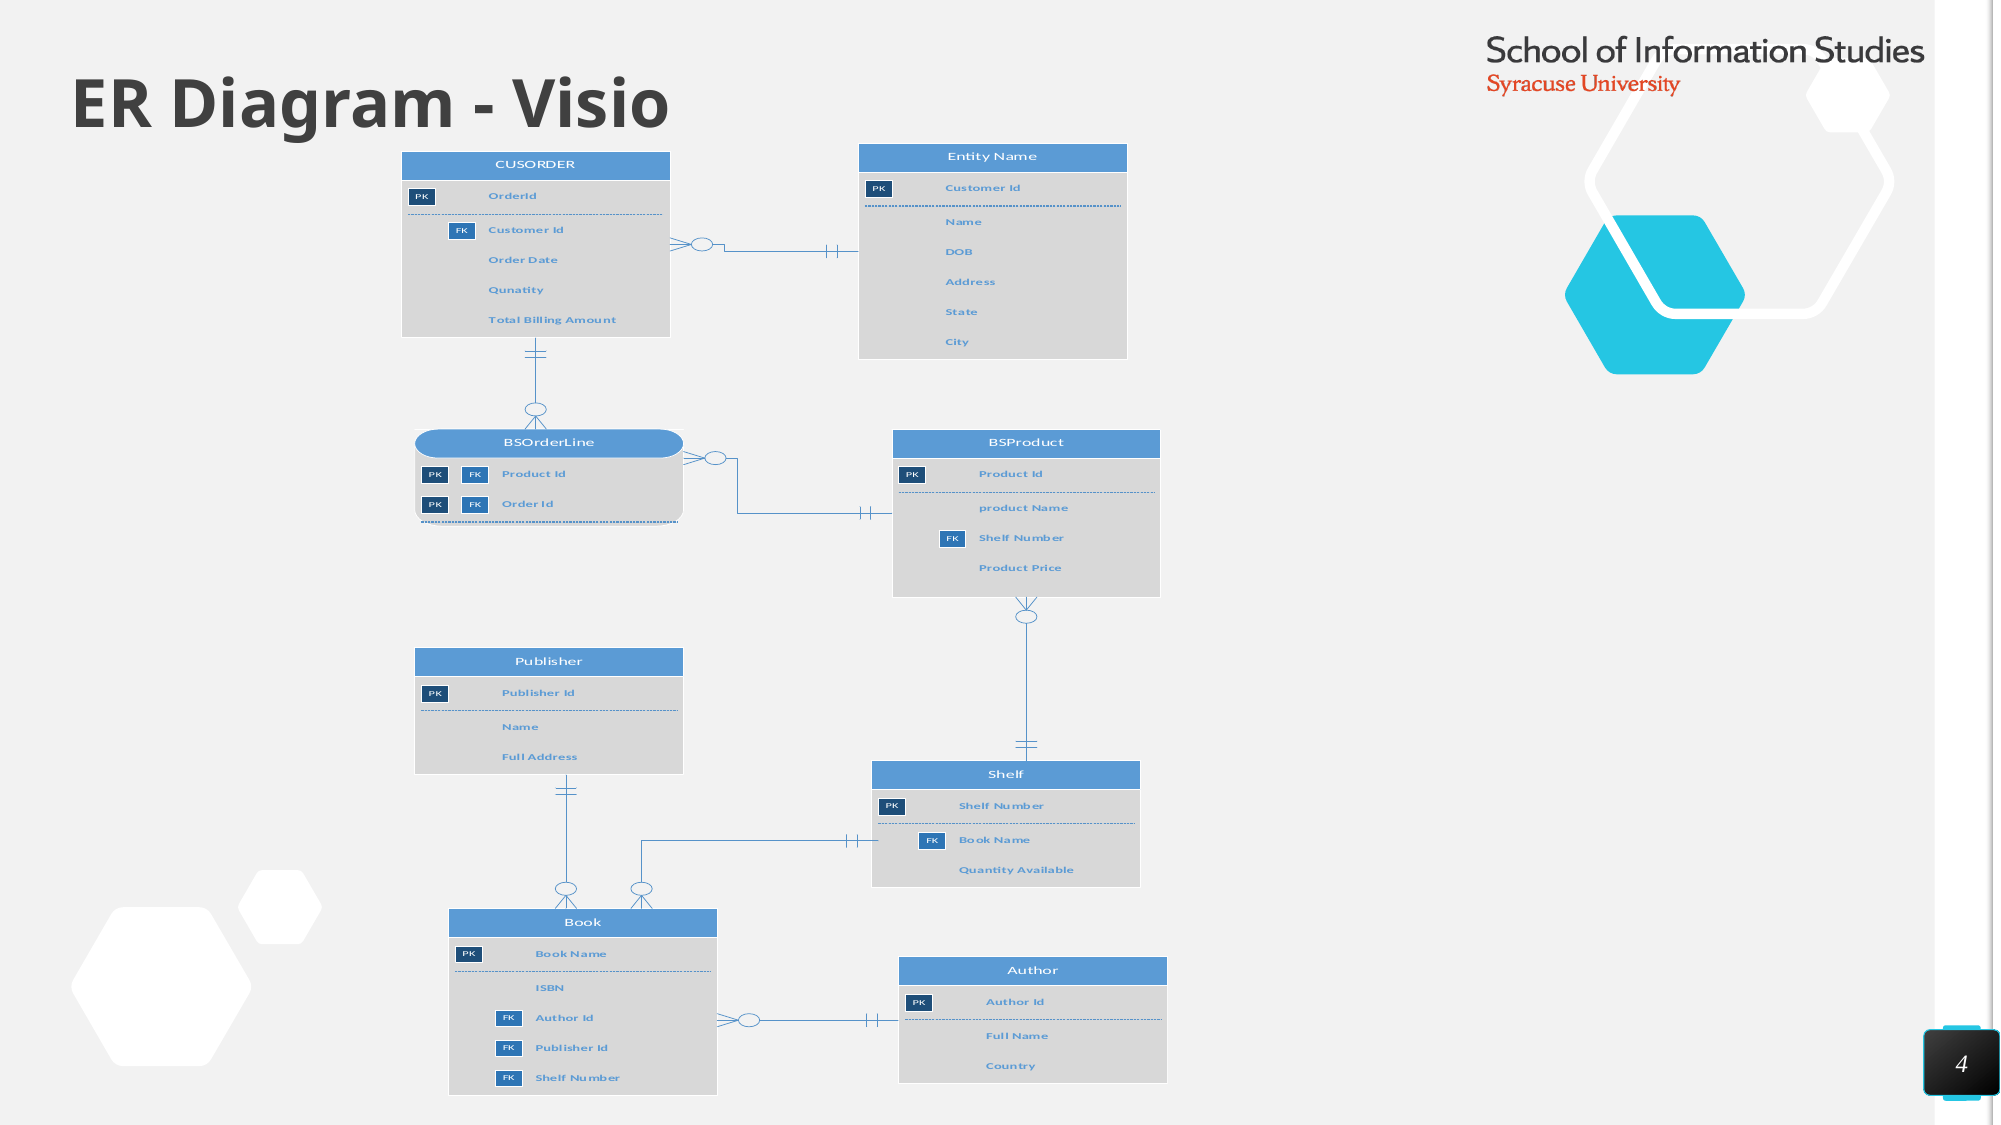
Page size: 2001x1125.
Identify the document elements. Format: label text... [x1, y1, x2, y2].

title ER Diagram - Visio [70, 70, 1932, 142]
picture [399, 141, 1168, 1096]
slide_number 4 [1923, 1029, 2000, 1096]
picture [1465, 23, 1933, 107]
